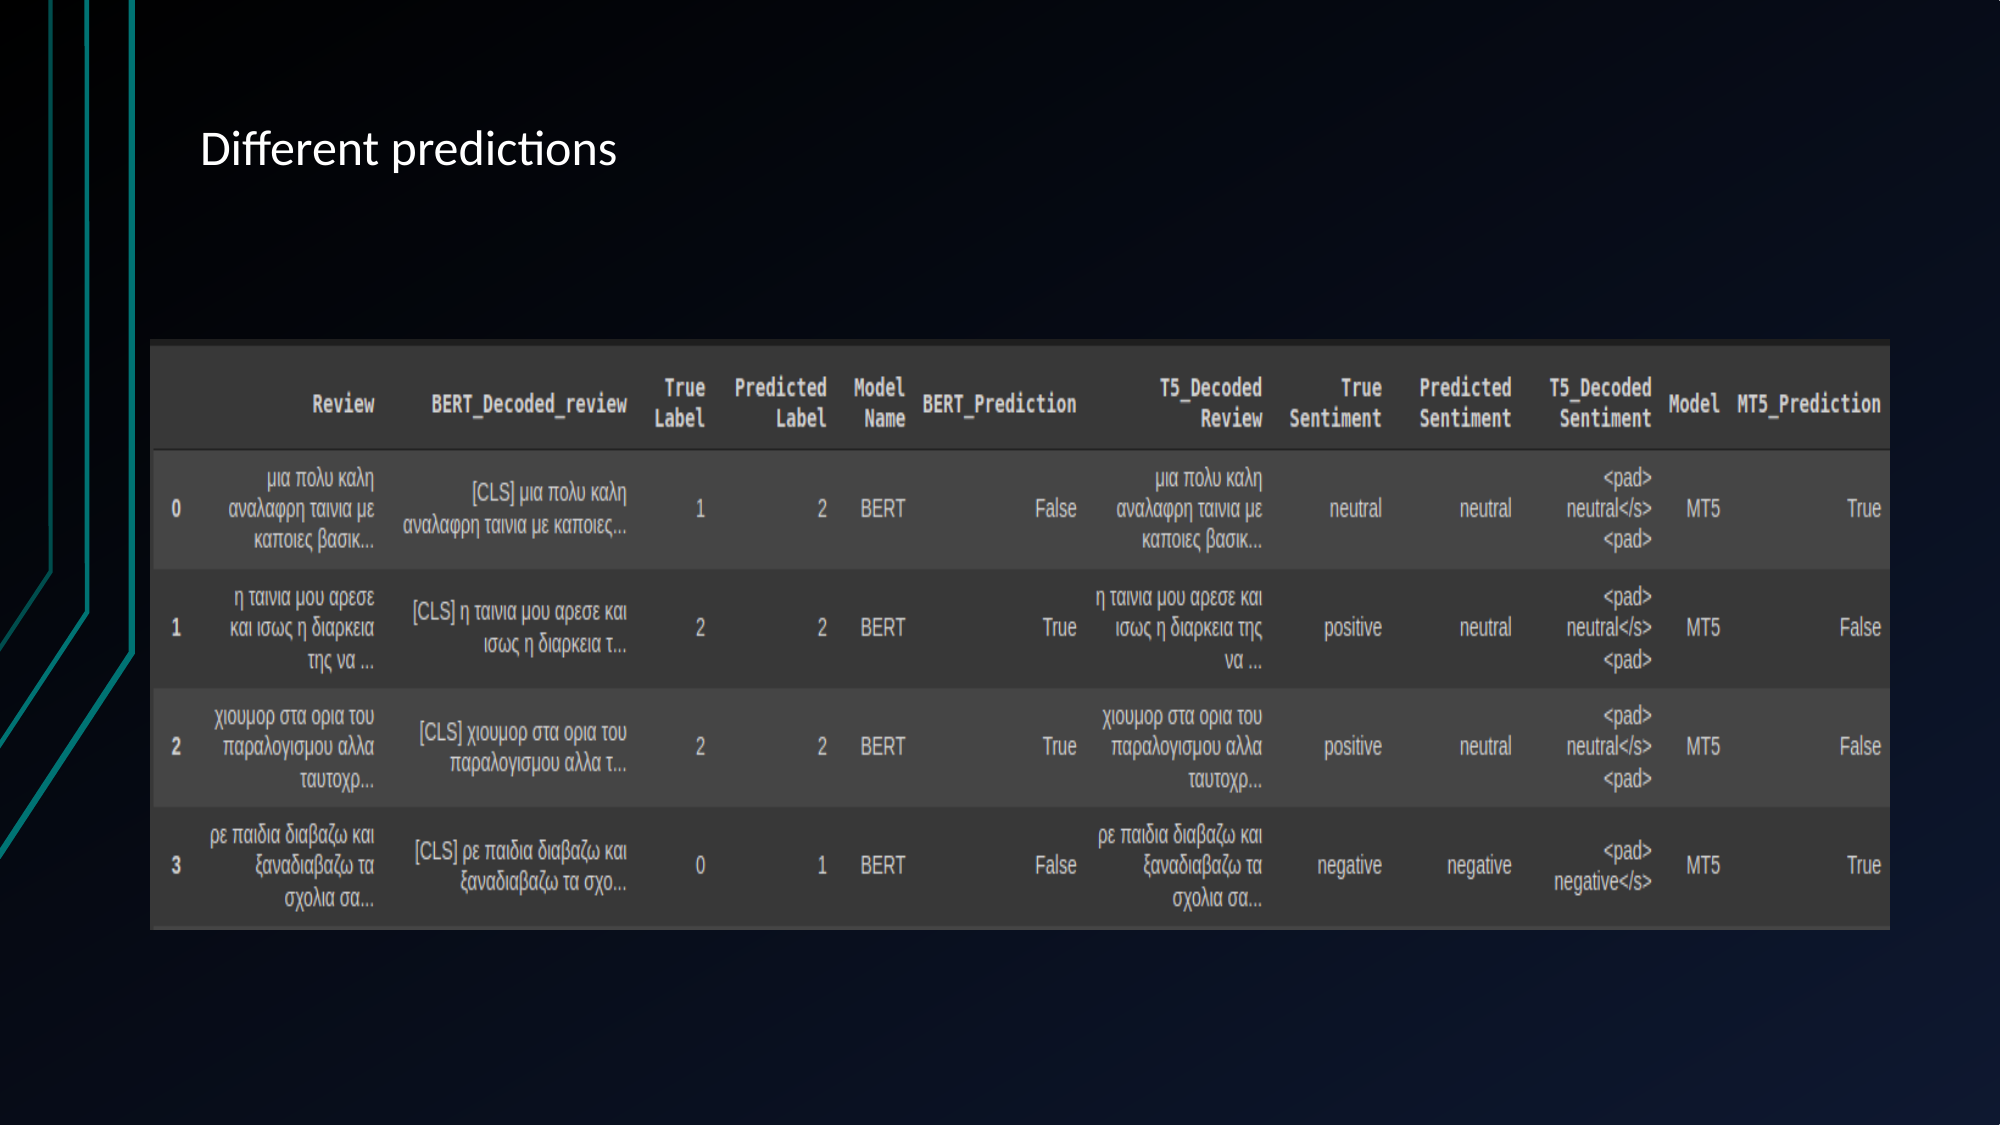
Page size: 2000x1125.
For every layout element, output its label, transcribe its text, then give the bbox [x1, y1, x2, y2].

picture [149, 338, 1891, 931]
text_box Different predictions [199, 45, 1900, 246]
